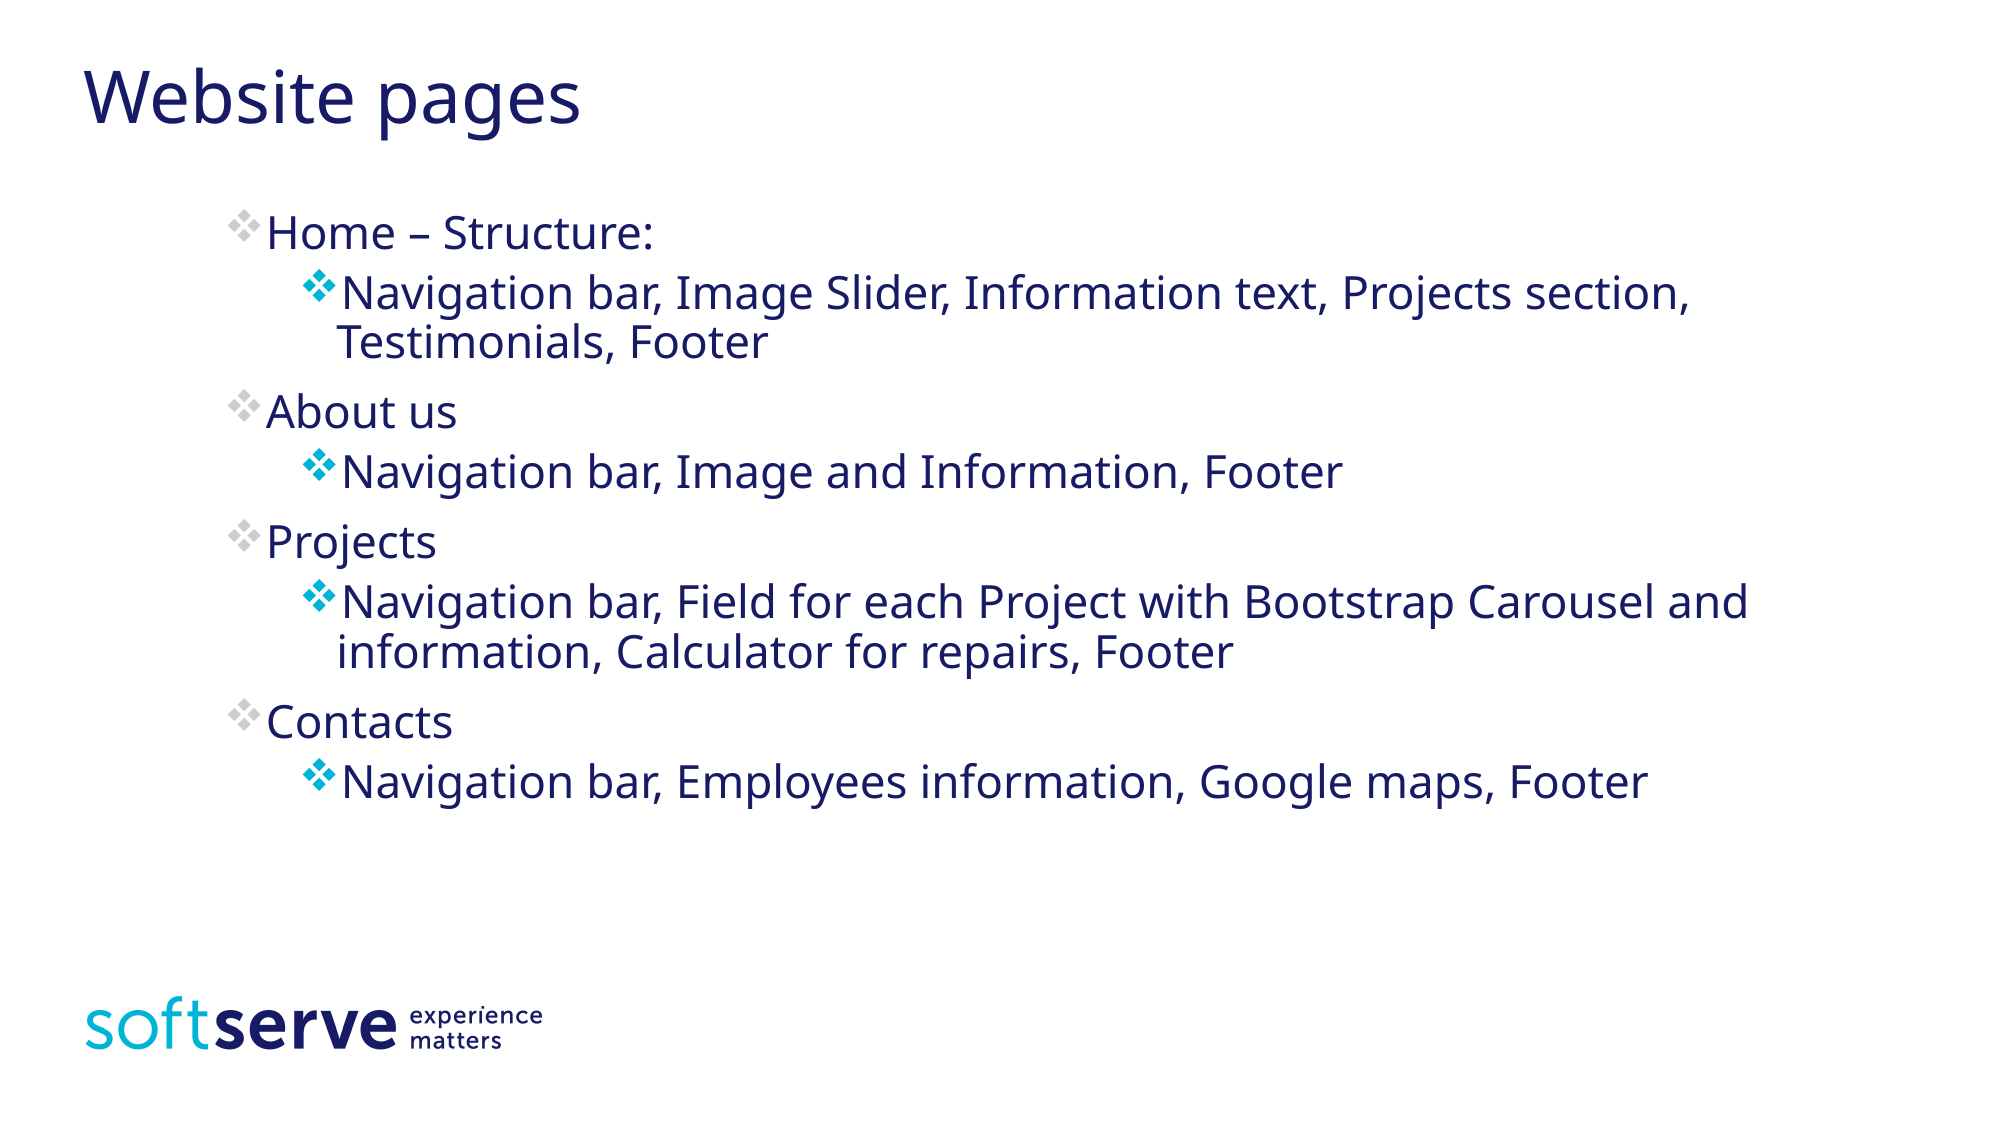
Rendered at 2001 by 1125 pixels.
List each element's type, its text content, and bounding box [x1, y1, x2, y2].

title Website pages [68, 56, 1957, 143]
picture [43, 971, 579, 1086]
list Home – Structure: Navigation bar, Image Slider, Information text, Projects section, Testimonials, Footer About us Navigation bar, Image and Information, Footer Projects Navigation bar, Field for each Project with Bootstrap Carousel and information, Calculator for repairs, Footer Contacts Navigation bar, Employees information, Google maps, Footer [209, 202, 1957, 923]
